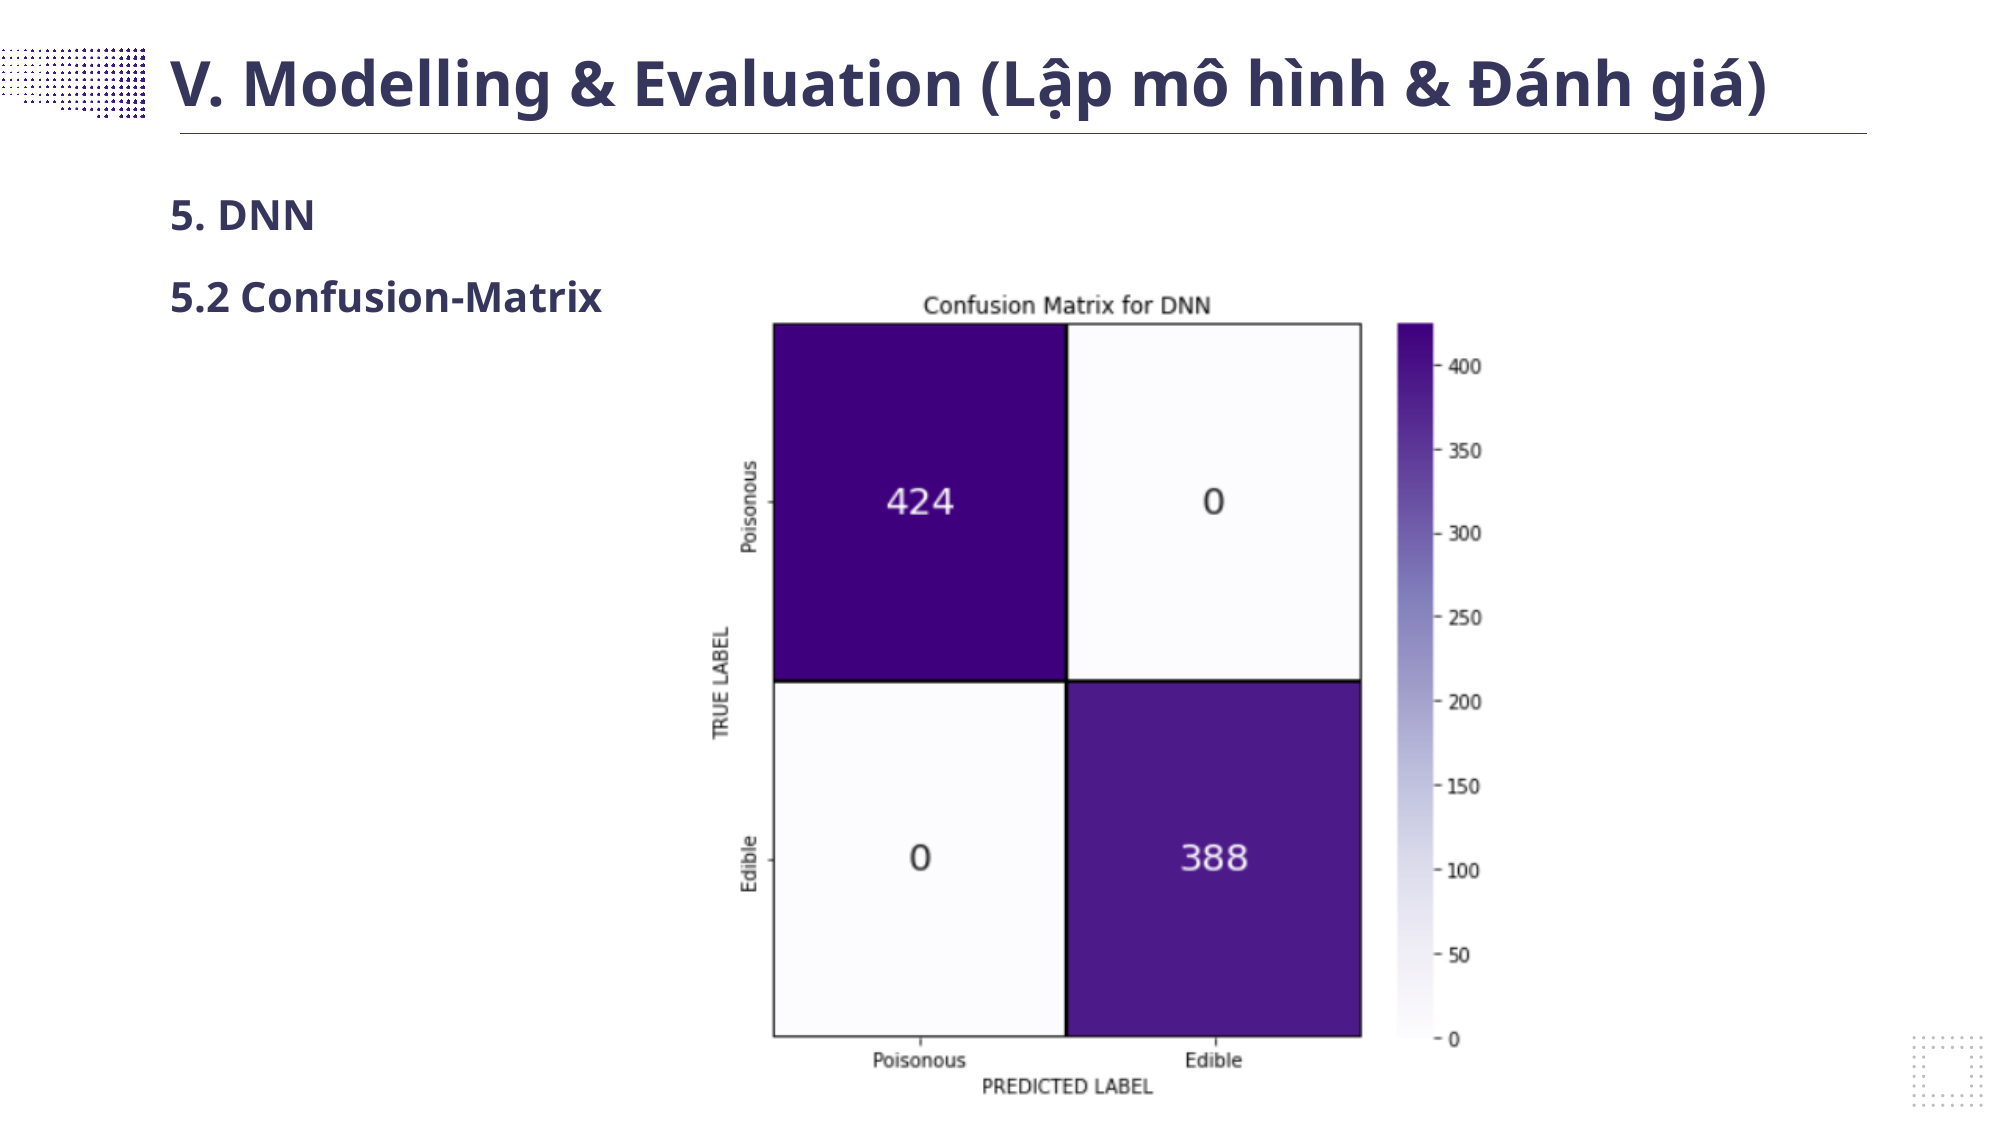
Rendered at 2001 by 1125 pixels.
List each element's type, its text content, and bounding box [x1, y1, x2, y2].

text_box 5. DNN [155, 156, 1136, 247]
text_box 5.2 Confusion-Matrix [155, 238, 642, 328]
list V. Modelling & Evaluation (Lập mô hình & Đánh giá) [155, 45, 1872, 129]
picture [708, 279, 1505, 1112]
